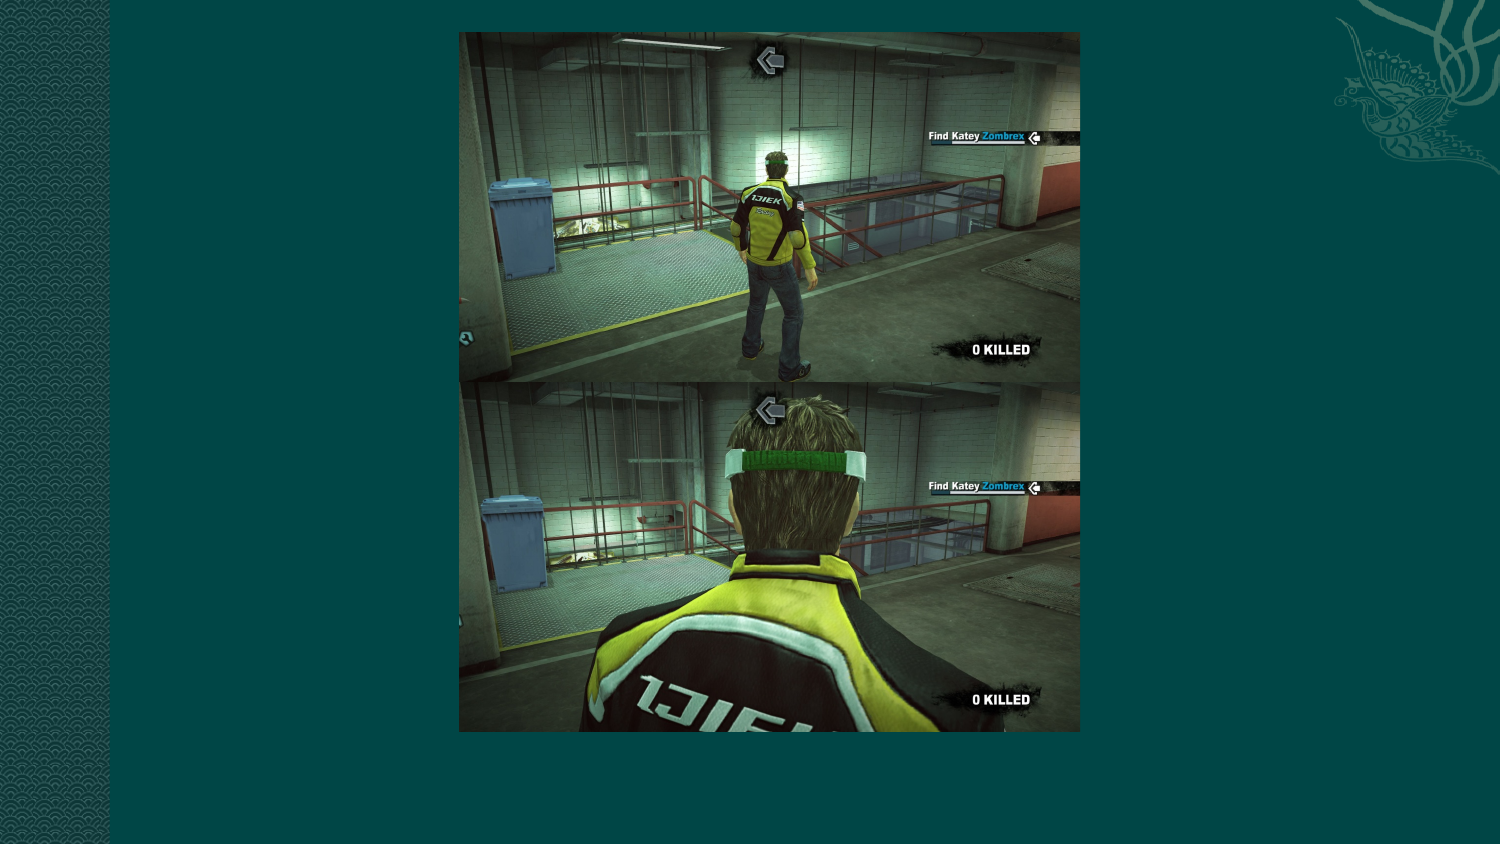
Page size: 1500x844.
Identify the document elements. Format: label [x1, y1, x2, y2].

picture [0, 0, 110, 844]
picture [454, 31, 1081, 733]
